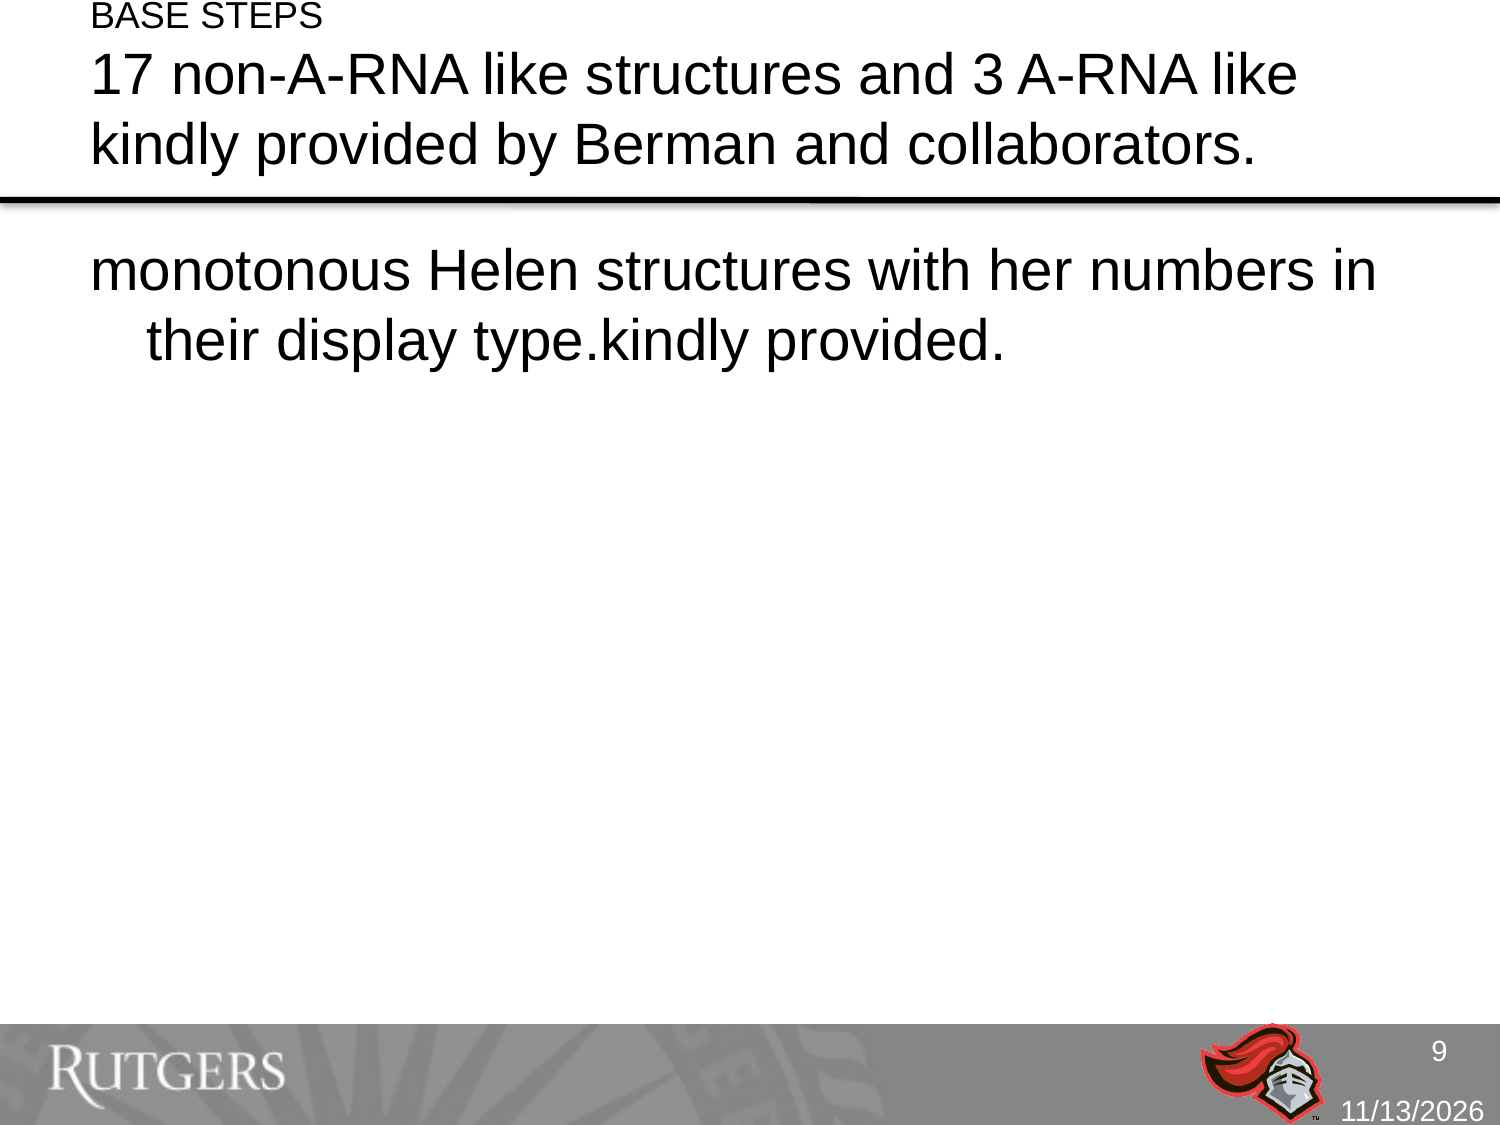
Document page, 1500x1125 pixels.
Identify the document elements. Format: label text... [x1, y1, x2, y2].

slide_number 9 [1362, 1024, 1463, 1063]
title BASE STEPS 17 non-A-RNA like structures and 3 A-RNA like kindly provided by Berman and collaborators. [74, 0, 1426, 176]
list monotonous Helen structures with her numbers in their display type.kindly provided. [74, 224, 1426, 988]
picture [0, 1023, 1500, 1125]
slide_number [1149, 1084, 1500, 1125]
